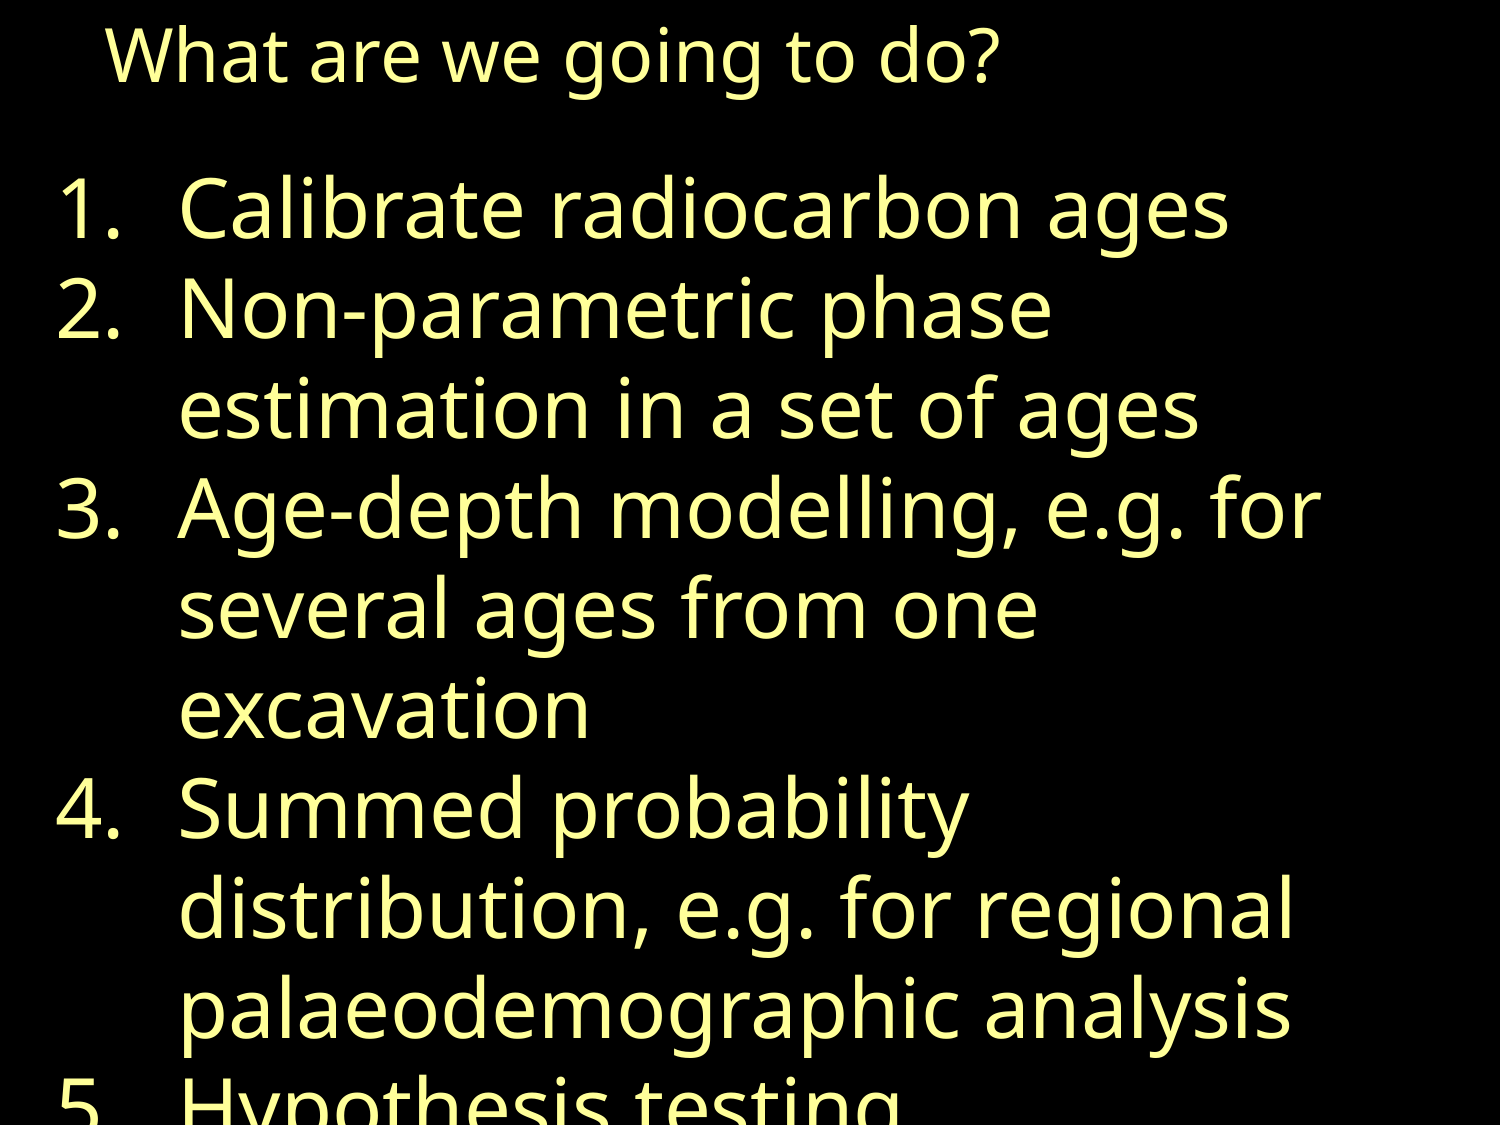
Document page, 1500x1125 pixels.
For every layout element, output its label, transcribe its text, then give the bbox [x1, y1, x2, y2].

text_box What are we going to do? [89, 0, 1411, 105]
text_box Calibrate radiocarbon ages Non-parametric phase estimation in a set of ages Age-depth modelling, e.g. for several ages from one excavation Summed probability distribution, e.g. for regional palaeodemographic analysis Hypothesis testing [40, 147, 1362, 1125]
